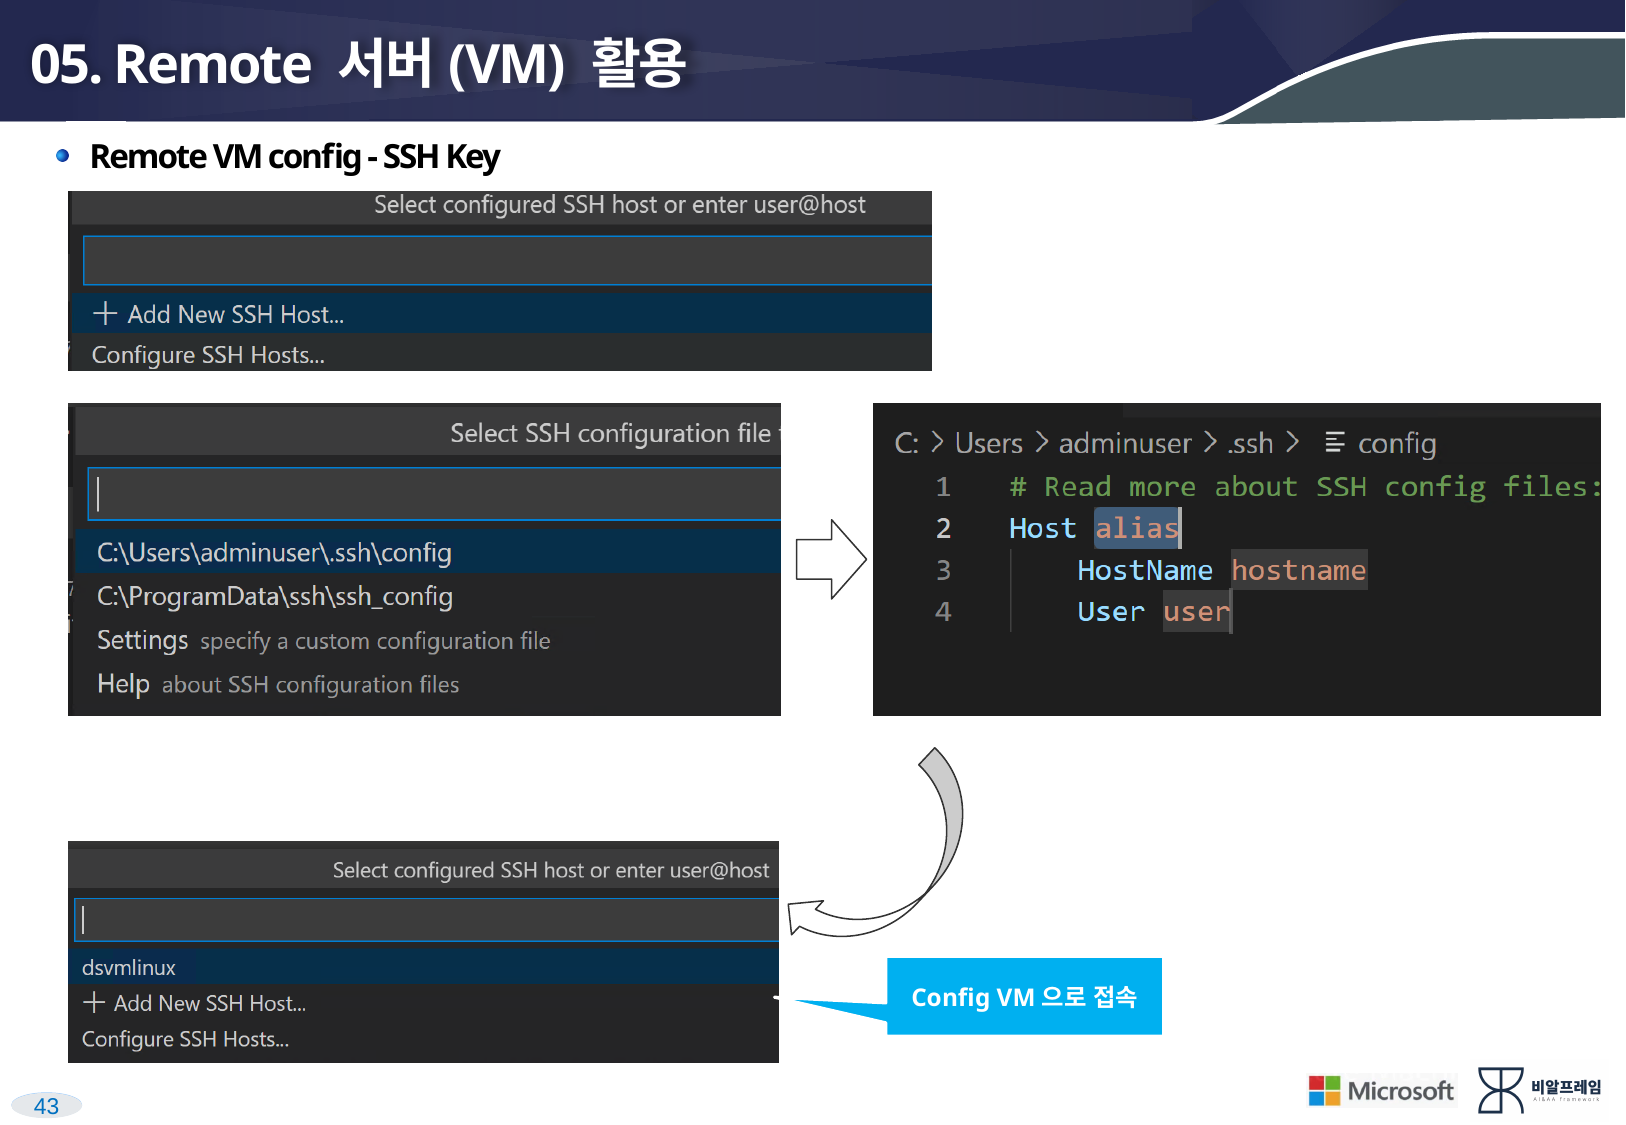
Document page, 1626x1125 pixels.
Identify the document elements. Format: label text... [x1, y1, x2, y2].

title 05. Remote 서버(VM) 활용 [29, 30, 1319, 94]
picture [1470, 1059, 1609, 1122]
picture [1306, 1073, 1458, 1108]
picture [68, 840, 780, 1064]
picture [68, 402, 781, 716]
picture [68, 191, 932, 371]
picture [873, 402, 1601, 716]
picture [0, 0, 1625, 129]
text_box Config VM으로 접속 [784, 956, 1164, 1037]
picture [56, 149, 69, 162]
text_box [796, 519, 867, 599]
text_box [788, 747, 963, 937]
list Remote VM config - SSH Key [44, 127, 1587, 193]
